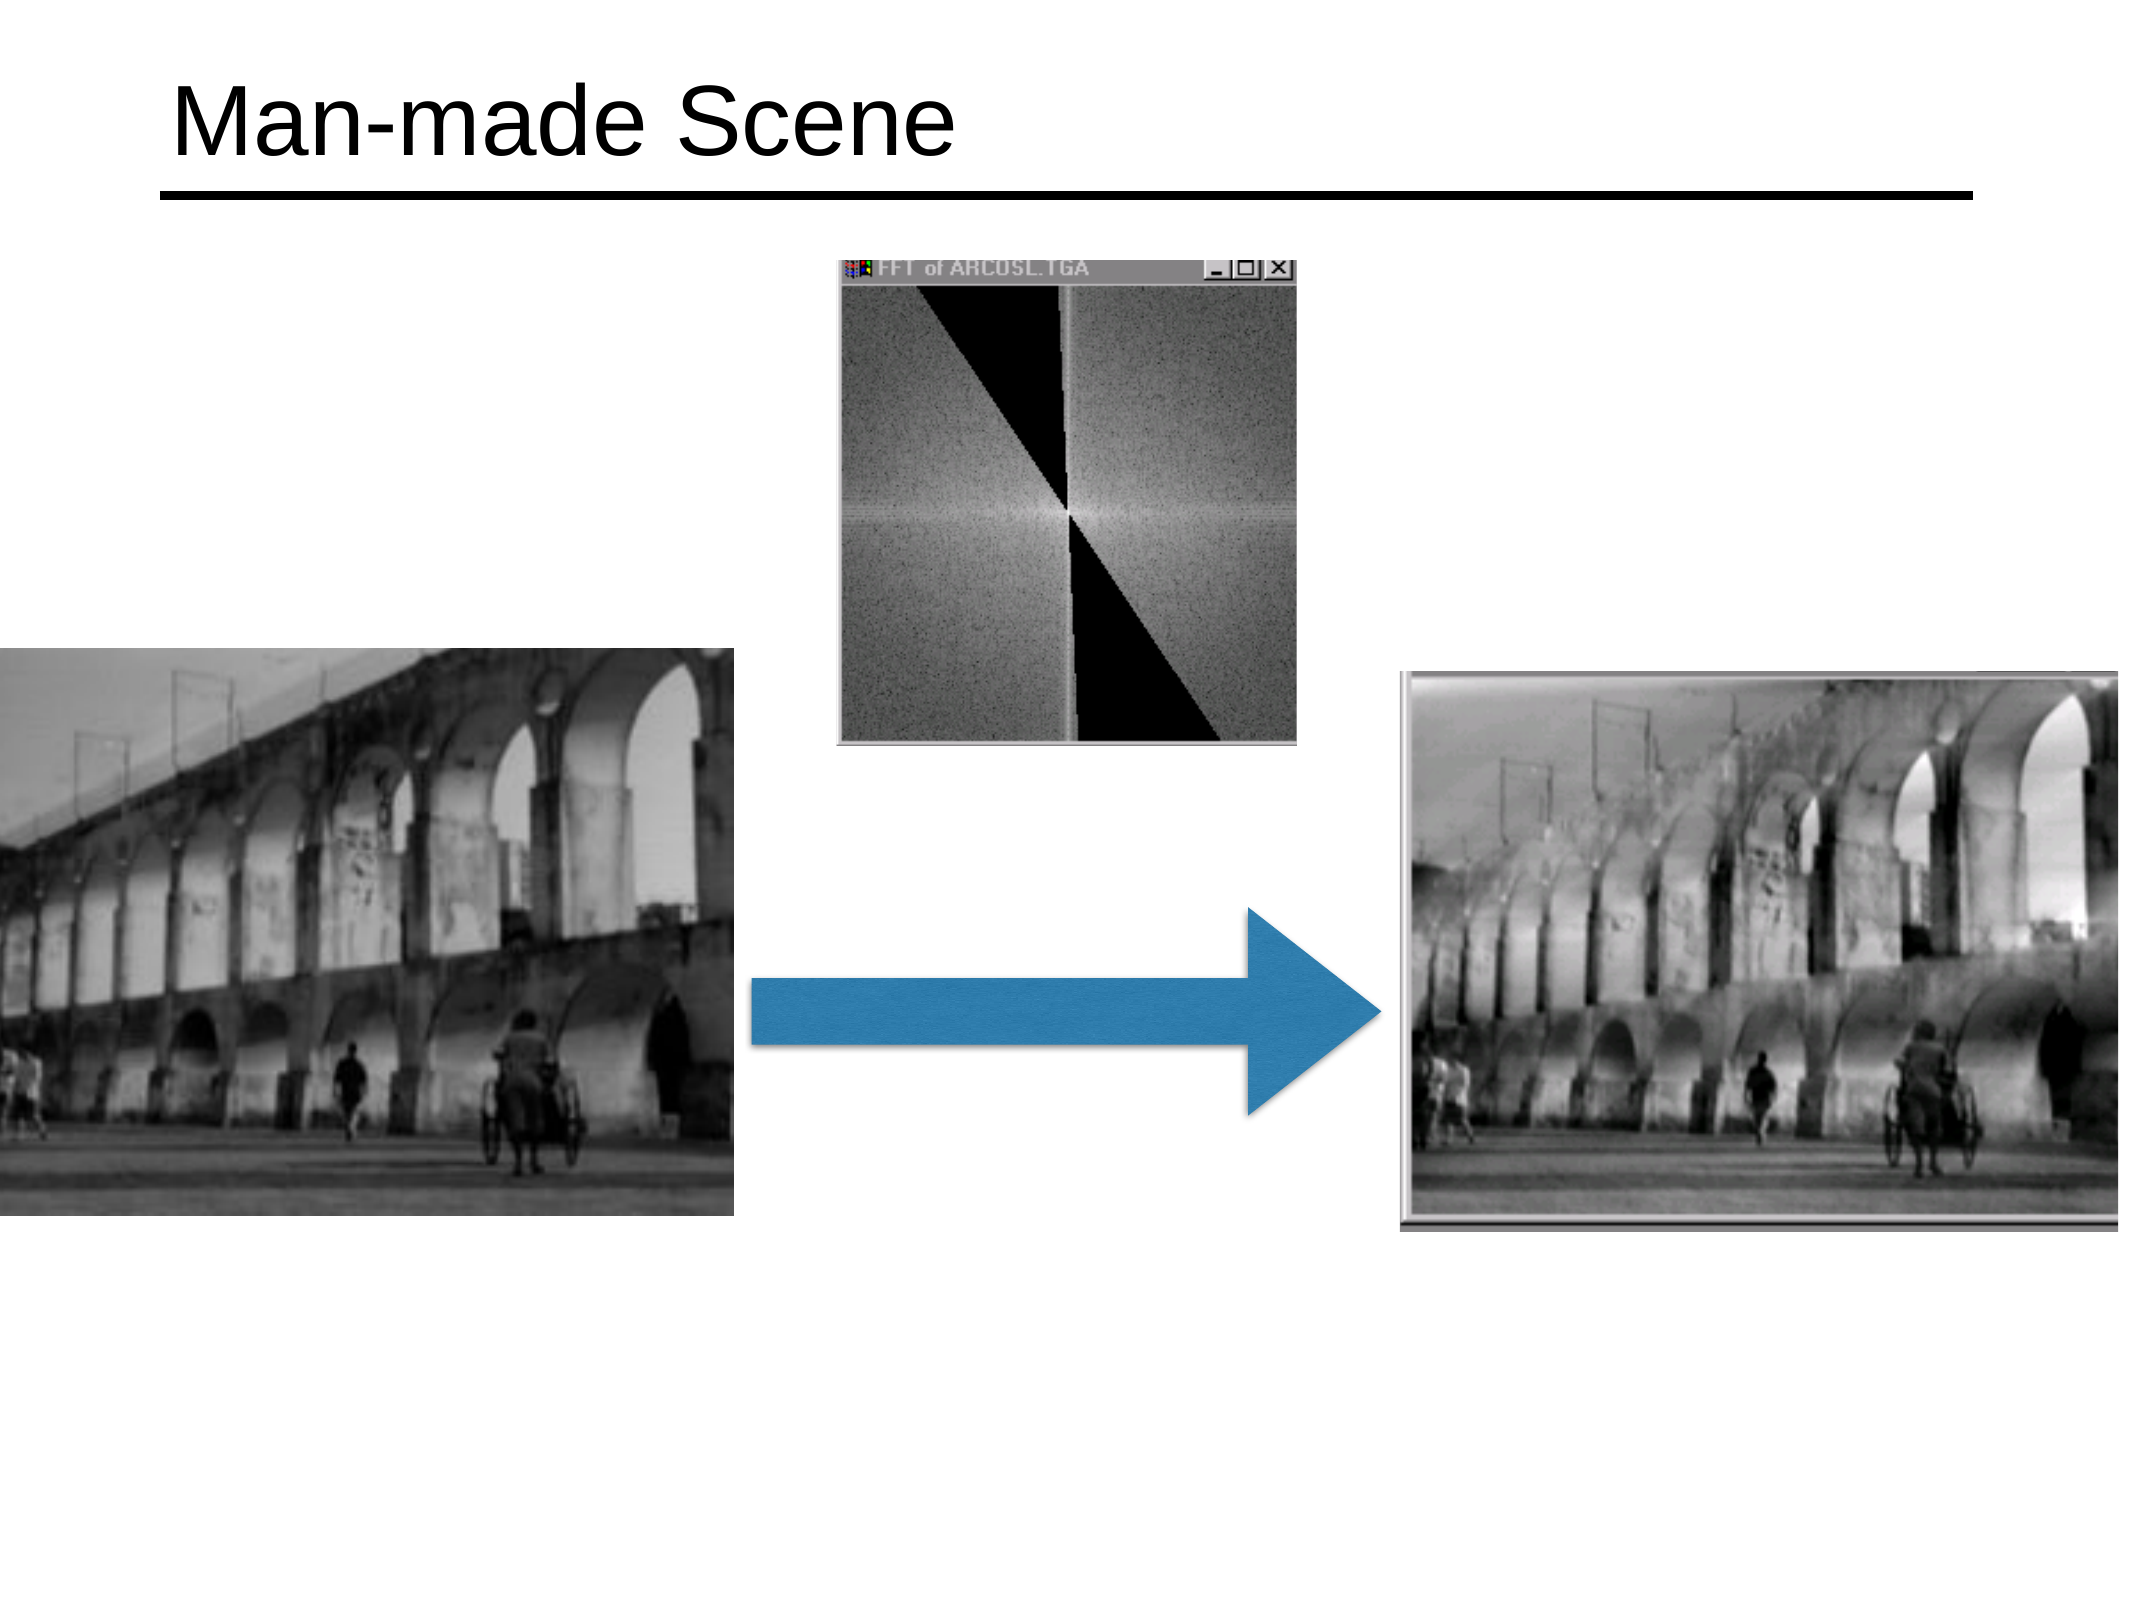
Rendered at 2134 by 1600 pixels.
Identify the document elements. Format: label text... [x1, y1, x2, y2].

picture [1399, 671, 2119, 1232]
picture [836, 260, 1298, 746]
text_box [751, 907, 1382, 1116]
picture [0, 647, 734, 1216]
title Man-made Scene [159, 17, 1974, 214]
